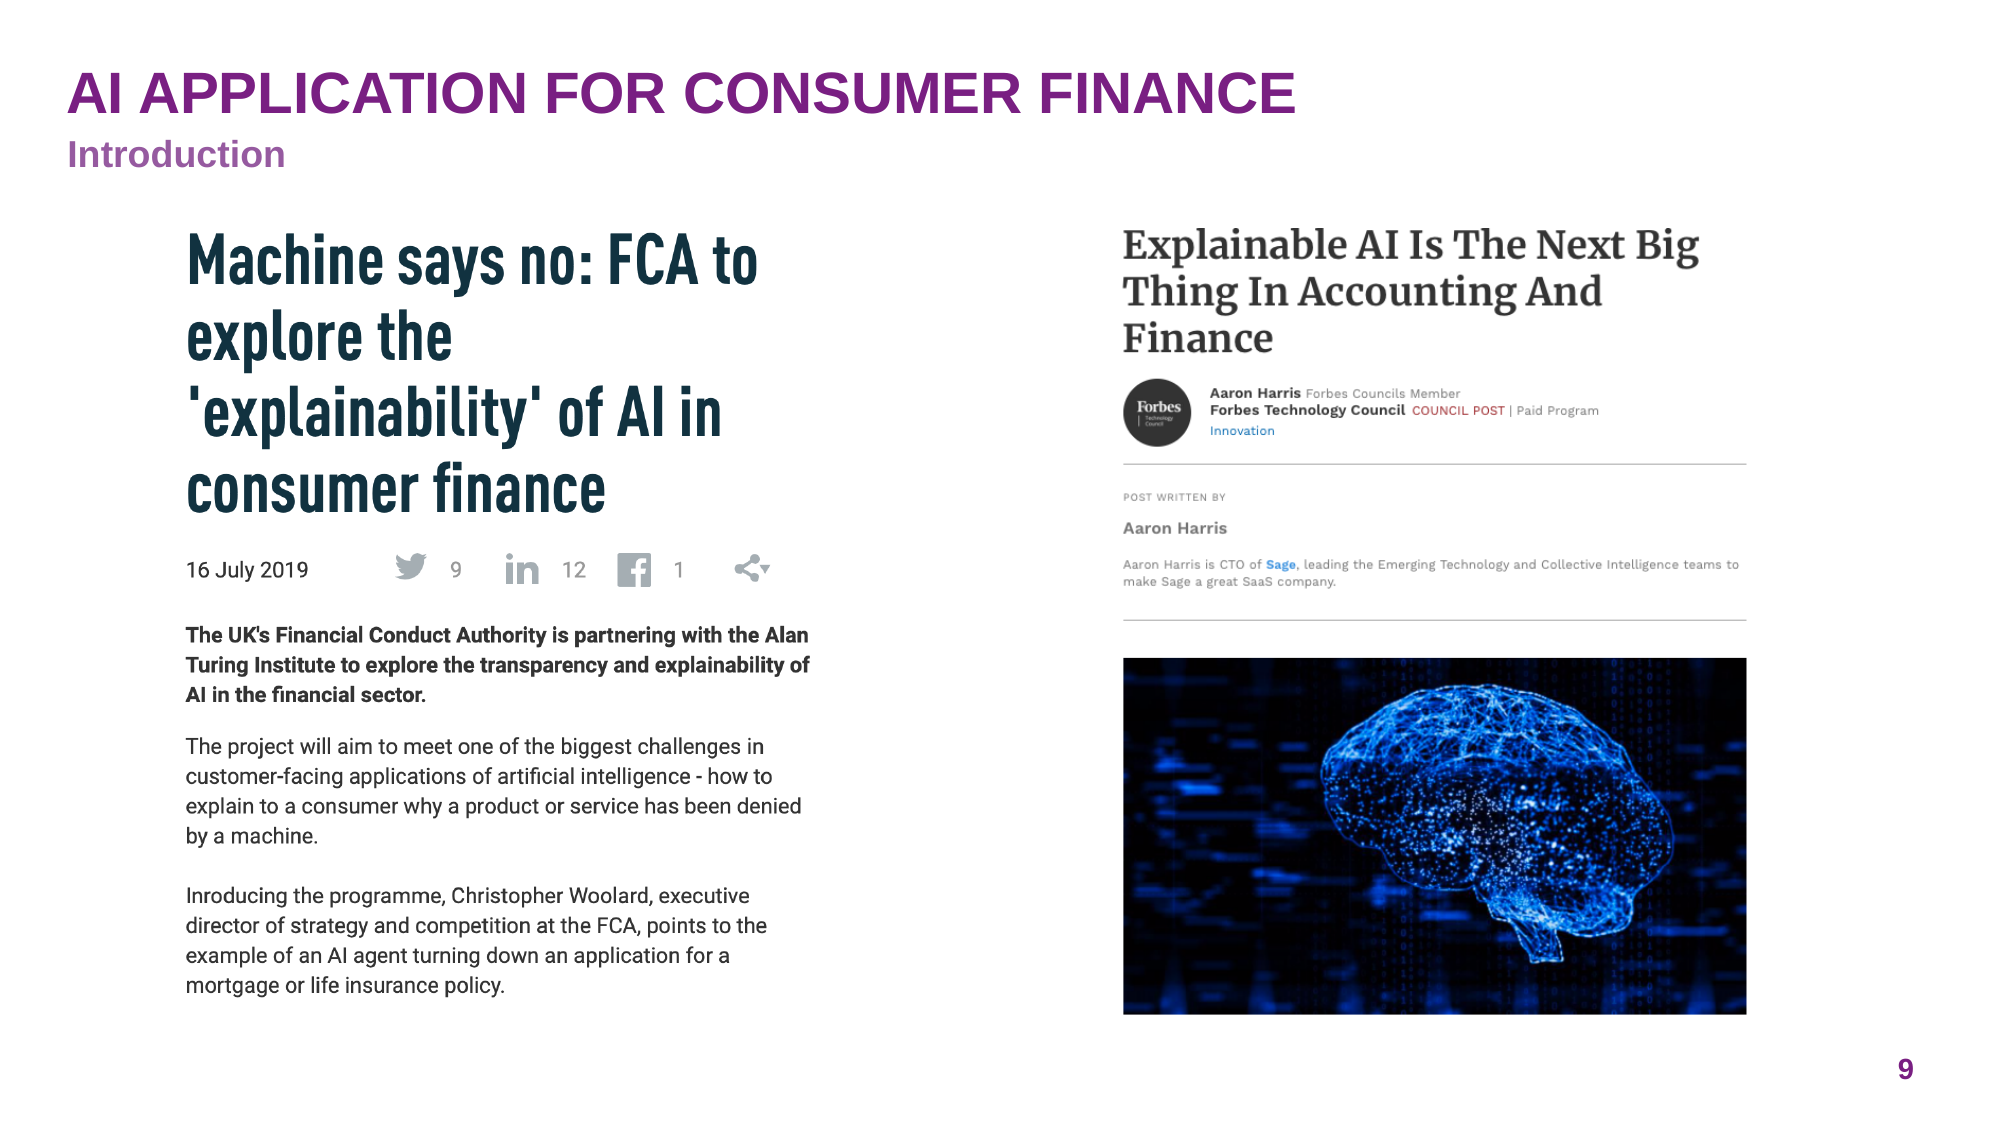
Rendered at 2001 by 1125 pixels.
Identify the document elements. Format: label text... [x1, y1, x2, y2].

picture [1115, 228, 1756, 1021]
subtitle Introduction [67, 121, 1929, 192]
slide_number 9 [1897, 1053, 1953, 1086]
picture [169, 216, 837, 1021]
title AI application for consumer finance [66, 43, 1929, 126]
